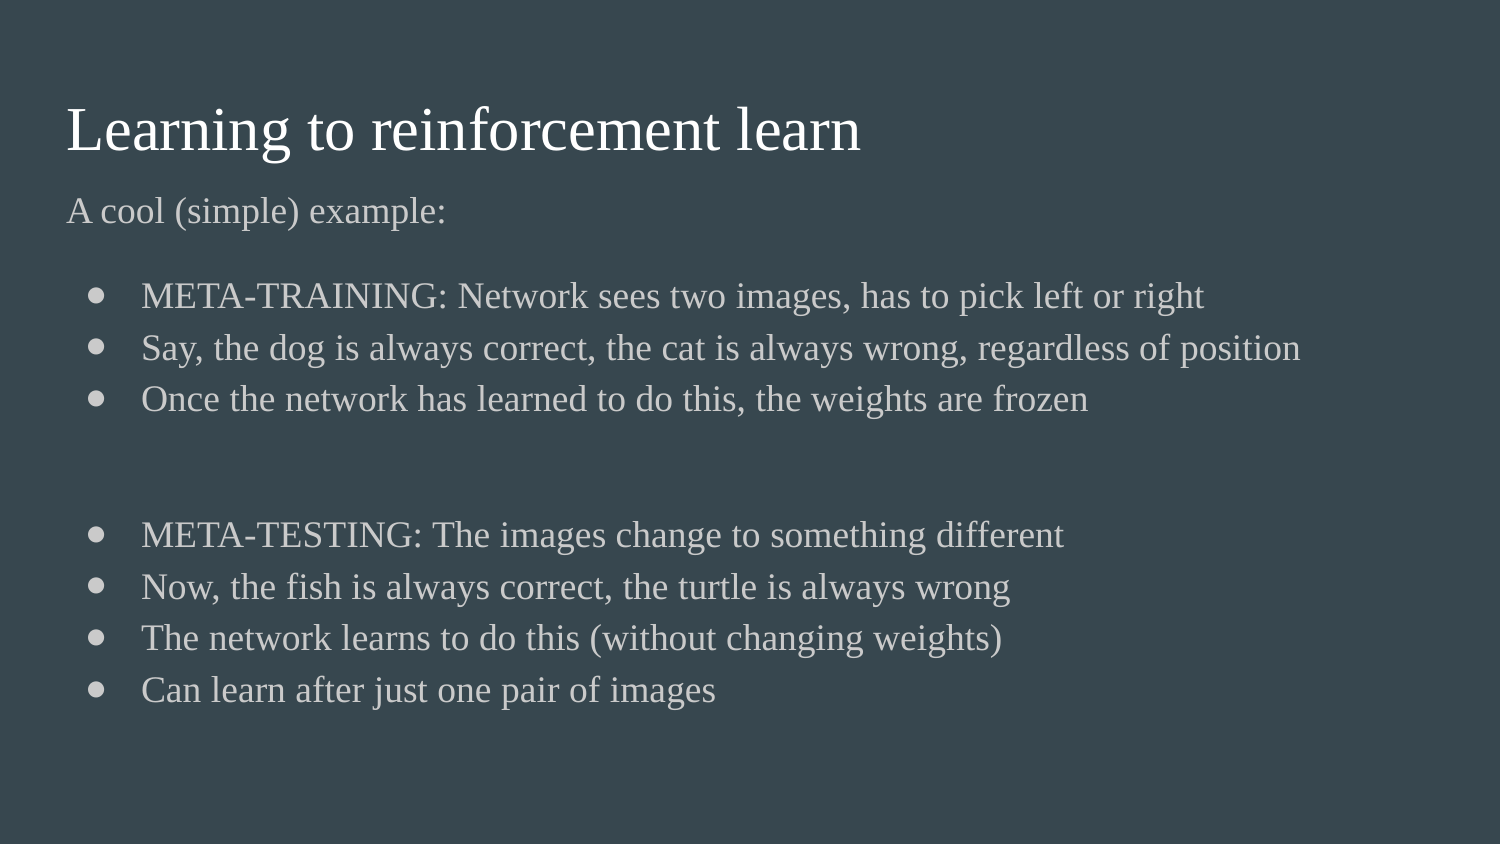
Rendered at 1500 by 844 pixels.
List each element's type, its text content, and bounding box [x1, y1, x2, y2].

list A cool (simple) example: META-TRAINING: Network sees two images, has to pick left or right Say, the dog is always correct, the cat is always wrong, regardless of position Once the network has learned to do this, the weights are frozen META-TESTING: The images change to something different Now, the fish is always correct, the turtle is always wrong The network learns to do this (without changing weights) Can learn after just one pair of images [51, 164, 1449, 725]
title Learning to reinforcement learn [51, 72, 1449, 164]
